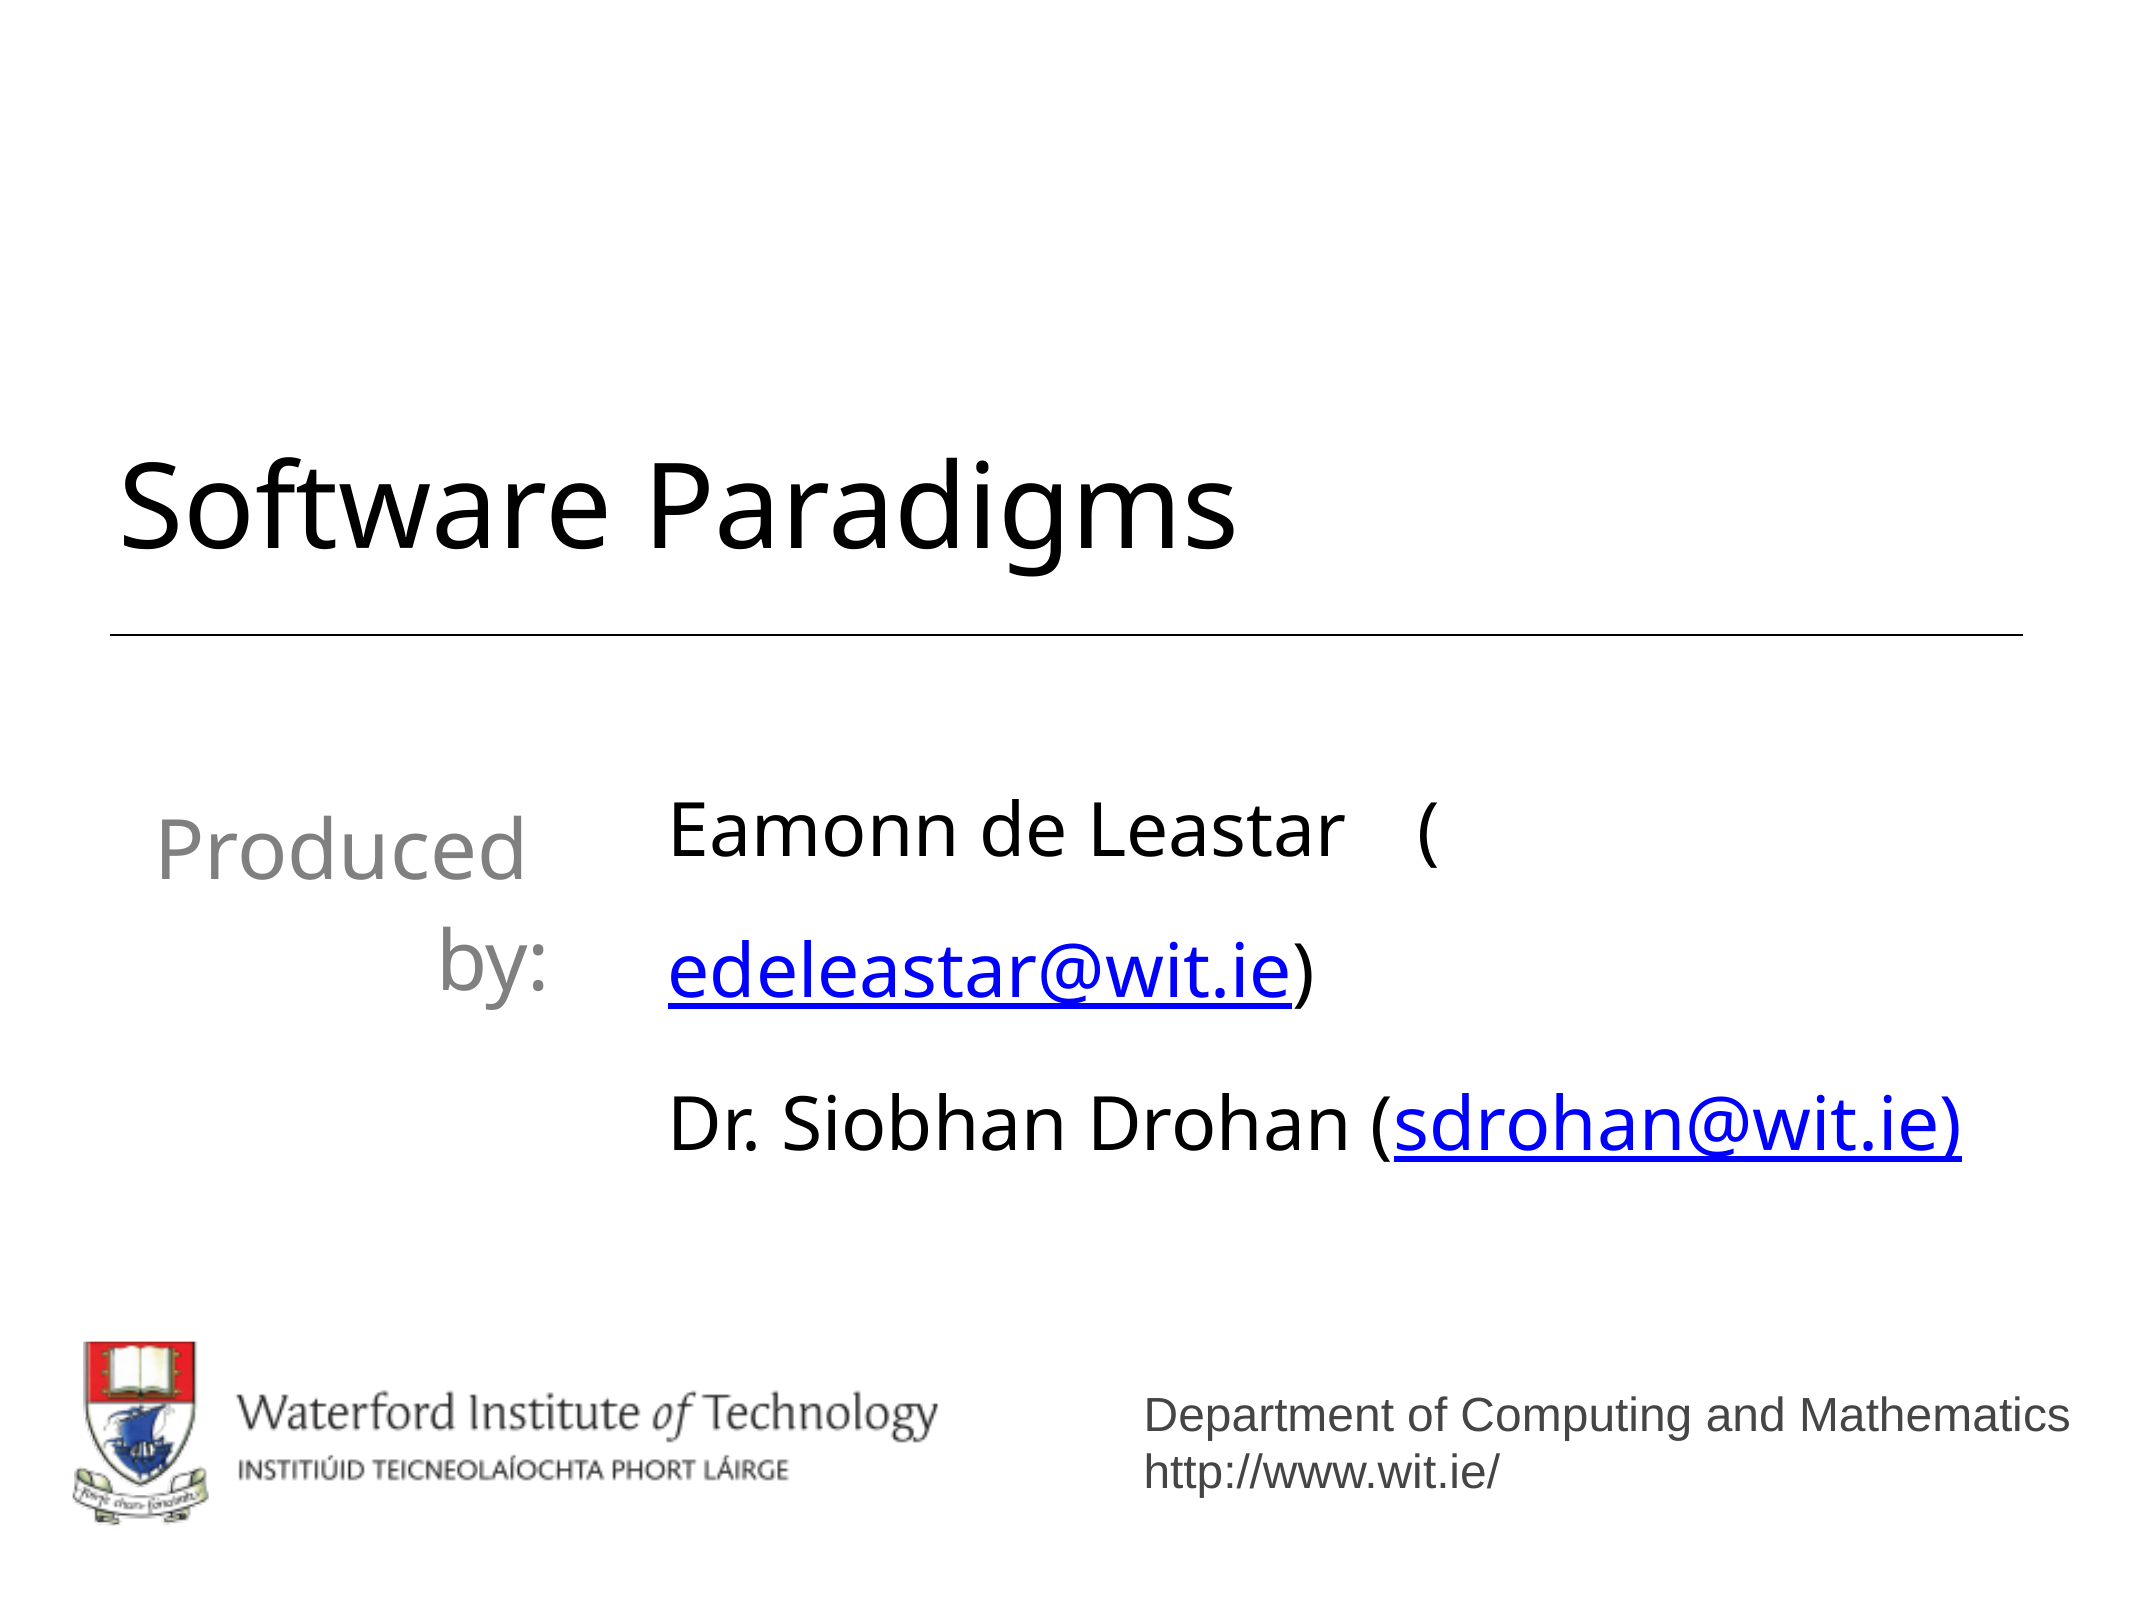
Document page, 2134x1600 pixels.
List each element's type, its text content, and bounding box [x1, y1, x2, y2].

title Software Paradigms [109, 362, 1986, 634]
text_box Department of Computing and Mathematics http://www.wit.ie/ [1122, 1372, 2115, 1509]
text_box Eamonn de Leastar (edeleastar@wit.ie) Dr. Siobhan Drohan (sdrohan@wit.ie) [653, 729, 2024, 1055]
title Software Paradigms [109, 635, 1986, 641]
picture [62, 1333, 943, 1532]
subtitle Produced by: [132, 777, 560, 1203]
